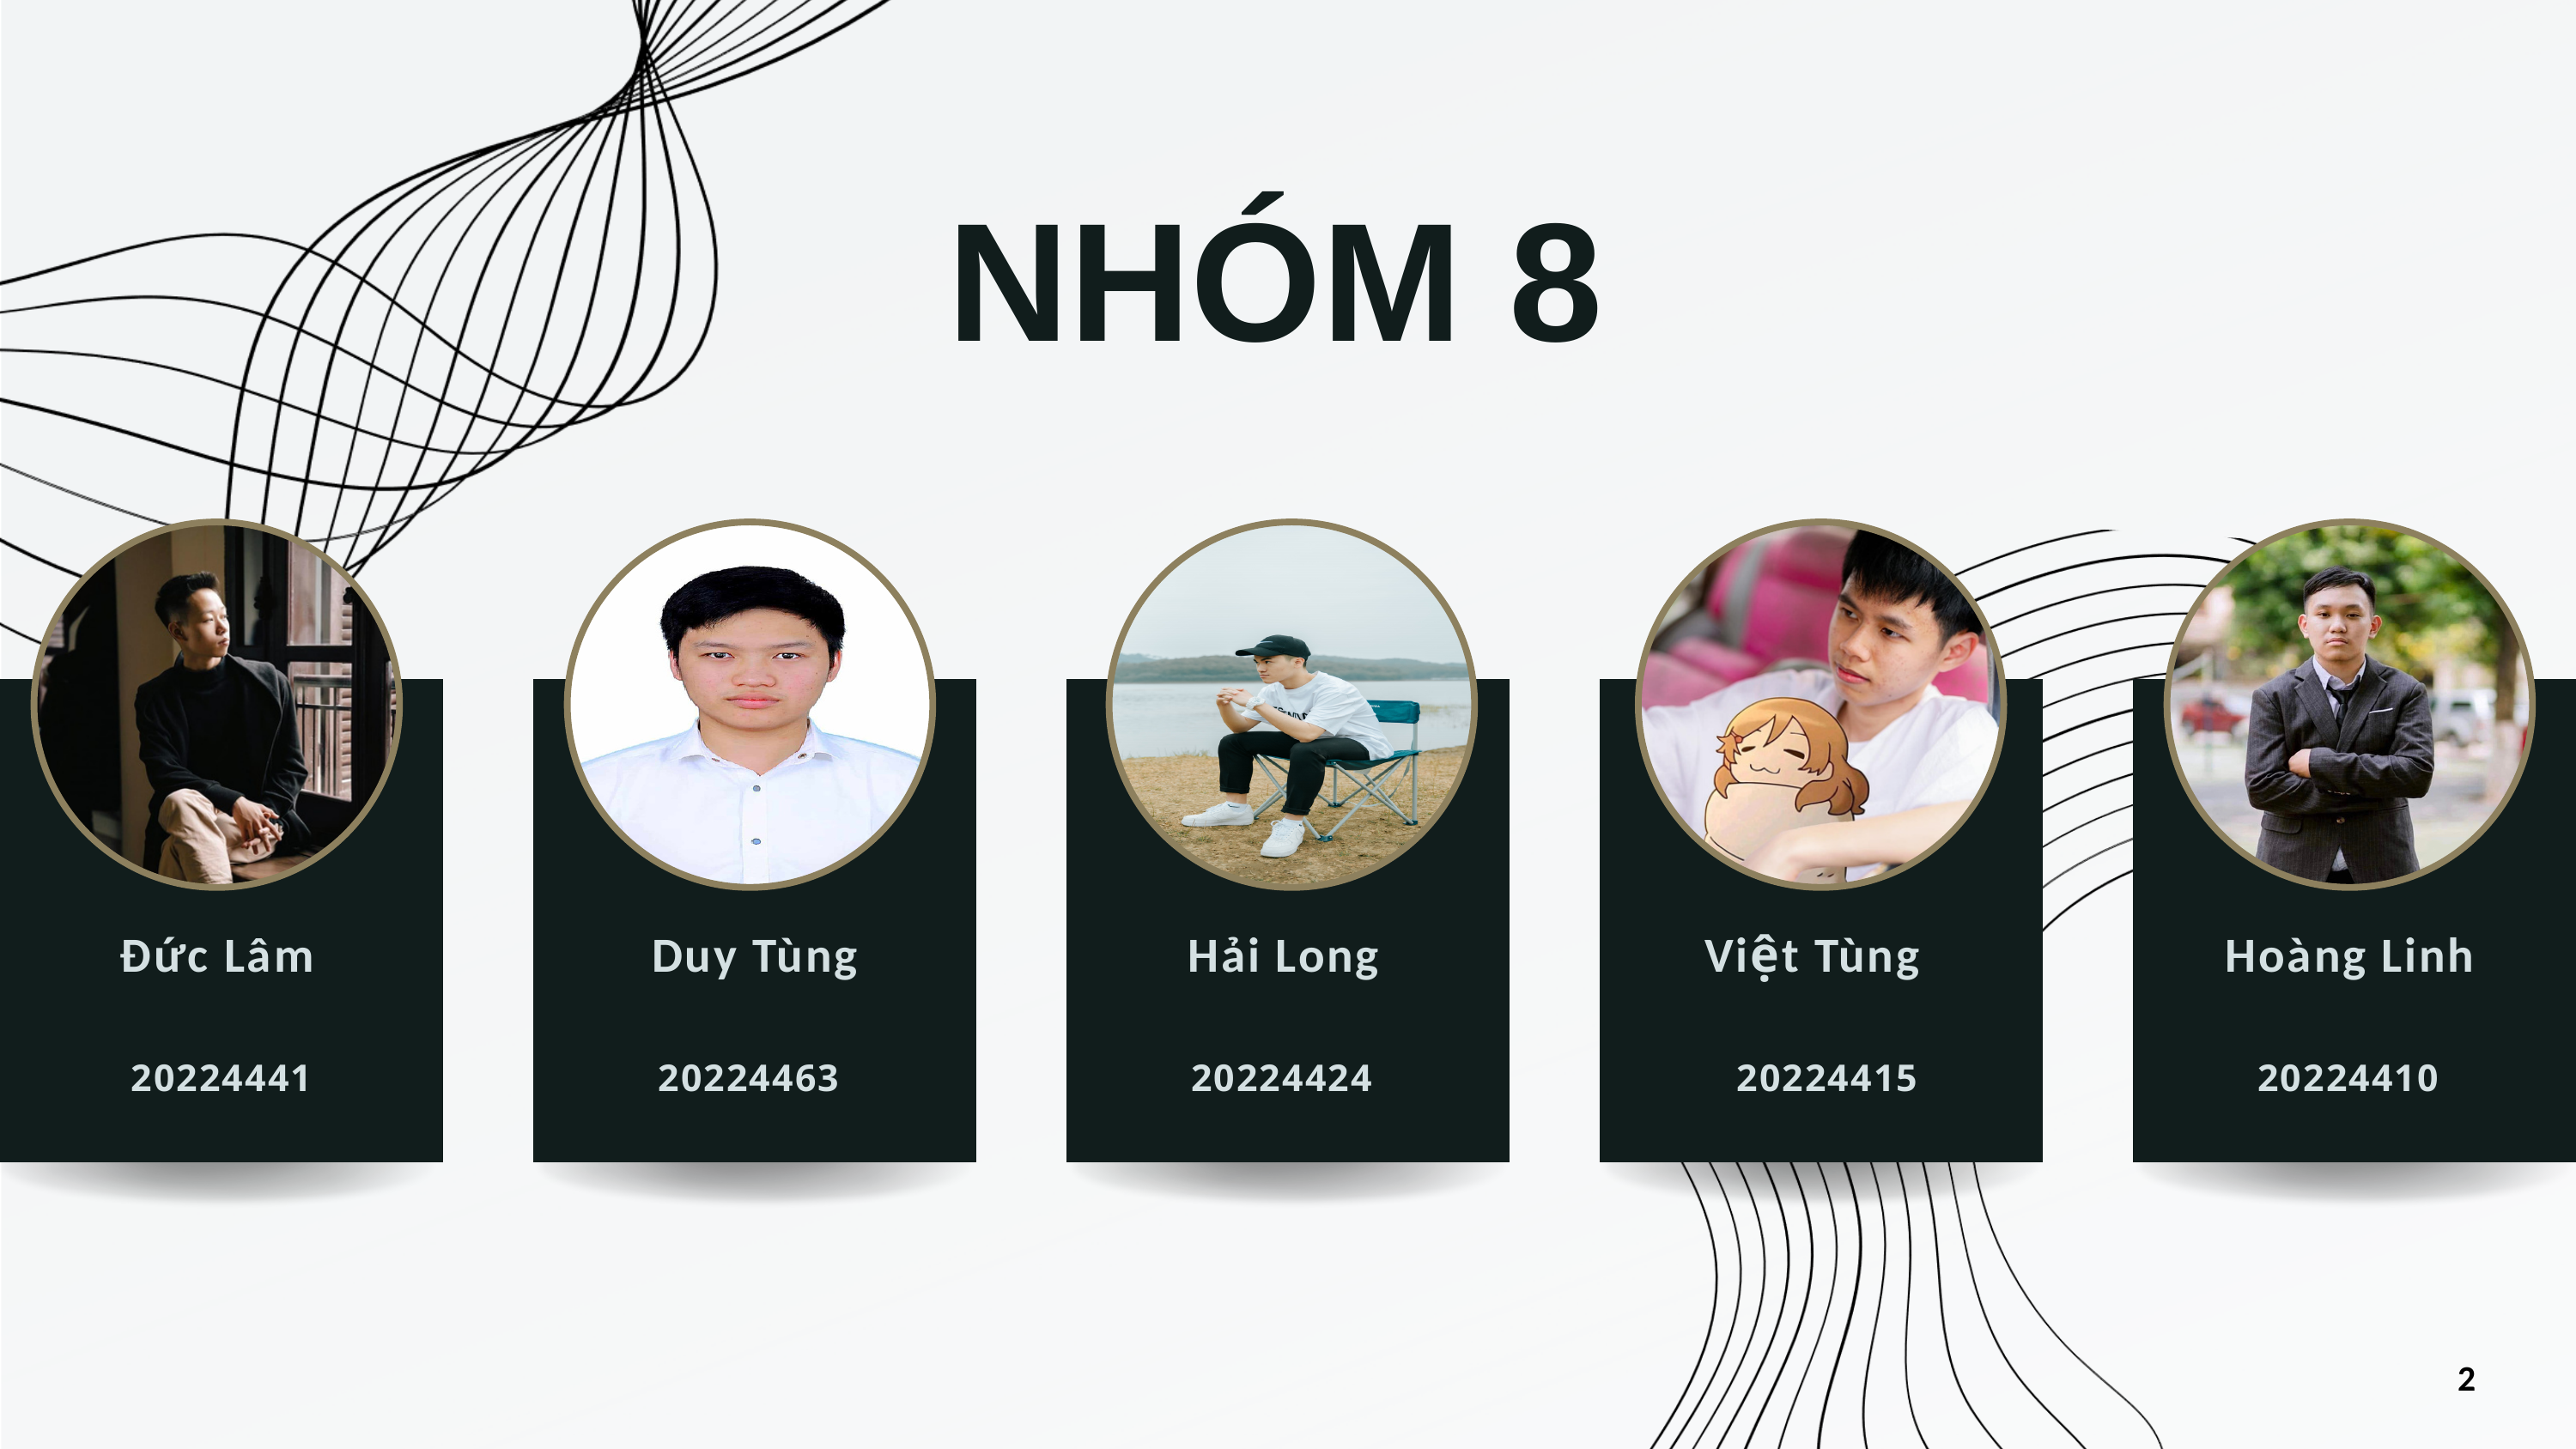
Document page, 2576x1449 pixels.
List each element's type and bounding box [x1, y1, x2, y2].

text_box [1066, 678, 1510, 1163]
text_box [532, 678, 977, 1163]
text_box [1101, 514, 1484, 895]
picture [0, 0, 2576, 1449]
text_box [0, 678, 444, 1163]
text_box [2159, 514, 2542, 895]
text_box [1630, 514, 2013, 895]
text_box [1599, 678, 2043, 1163]
text_box [26, 514, 408, 895]
text_box [2132, 678, 2576, 1163]
text_box [559, 514, 942, 895]
